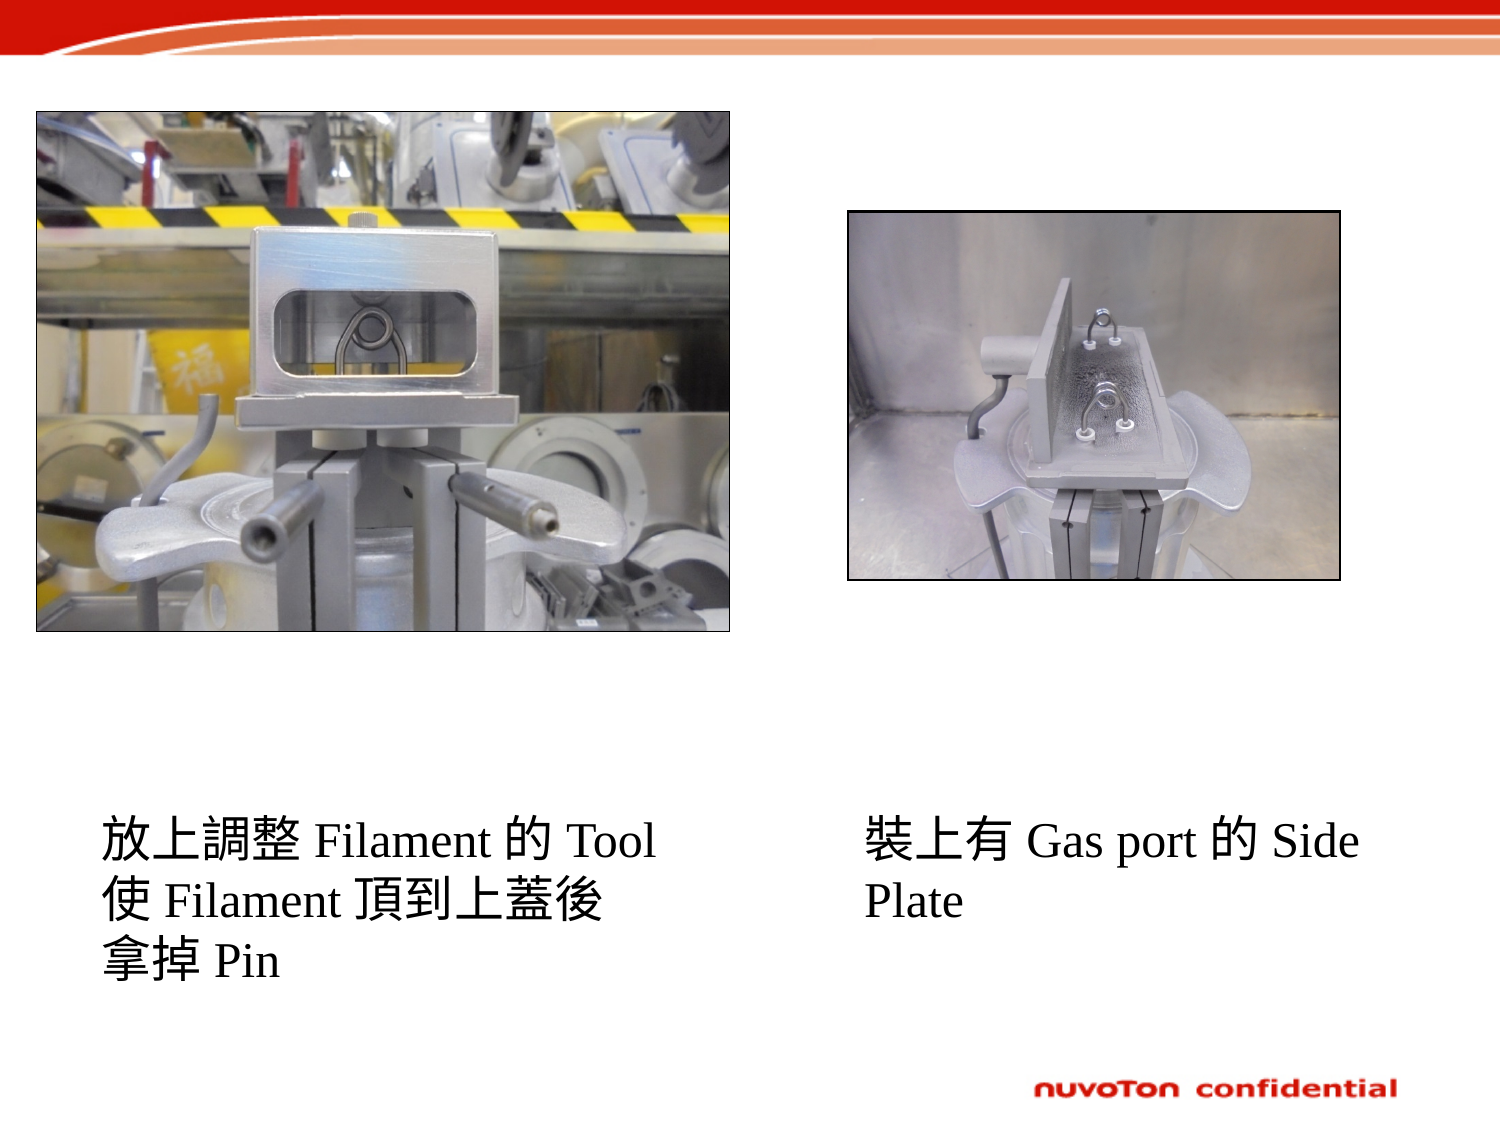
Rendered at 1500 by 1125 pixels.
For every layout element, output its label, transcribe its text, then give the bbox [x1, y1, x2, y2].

picture [0, 0, 1500, 1125]
text_box 放上調整Filament的Tool 使Filament頂到上蓋後 拿掉Pin [87, 799, 937, 995]
text_box 裝上有Gas port的Side Plate [849, 799, 1463, 935]
